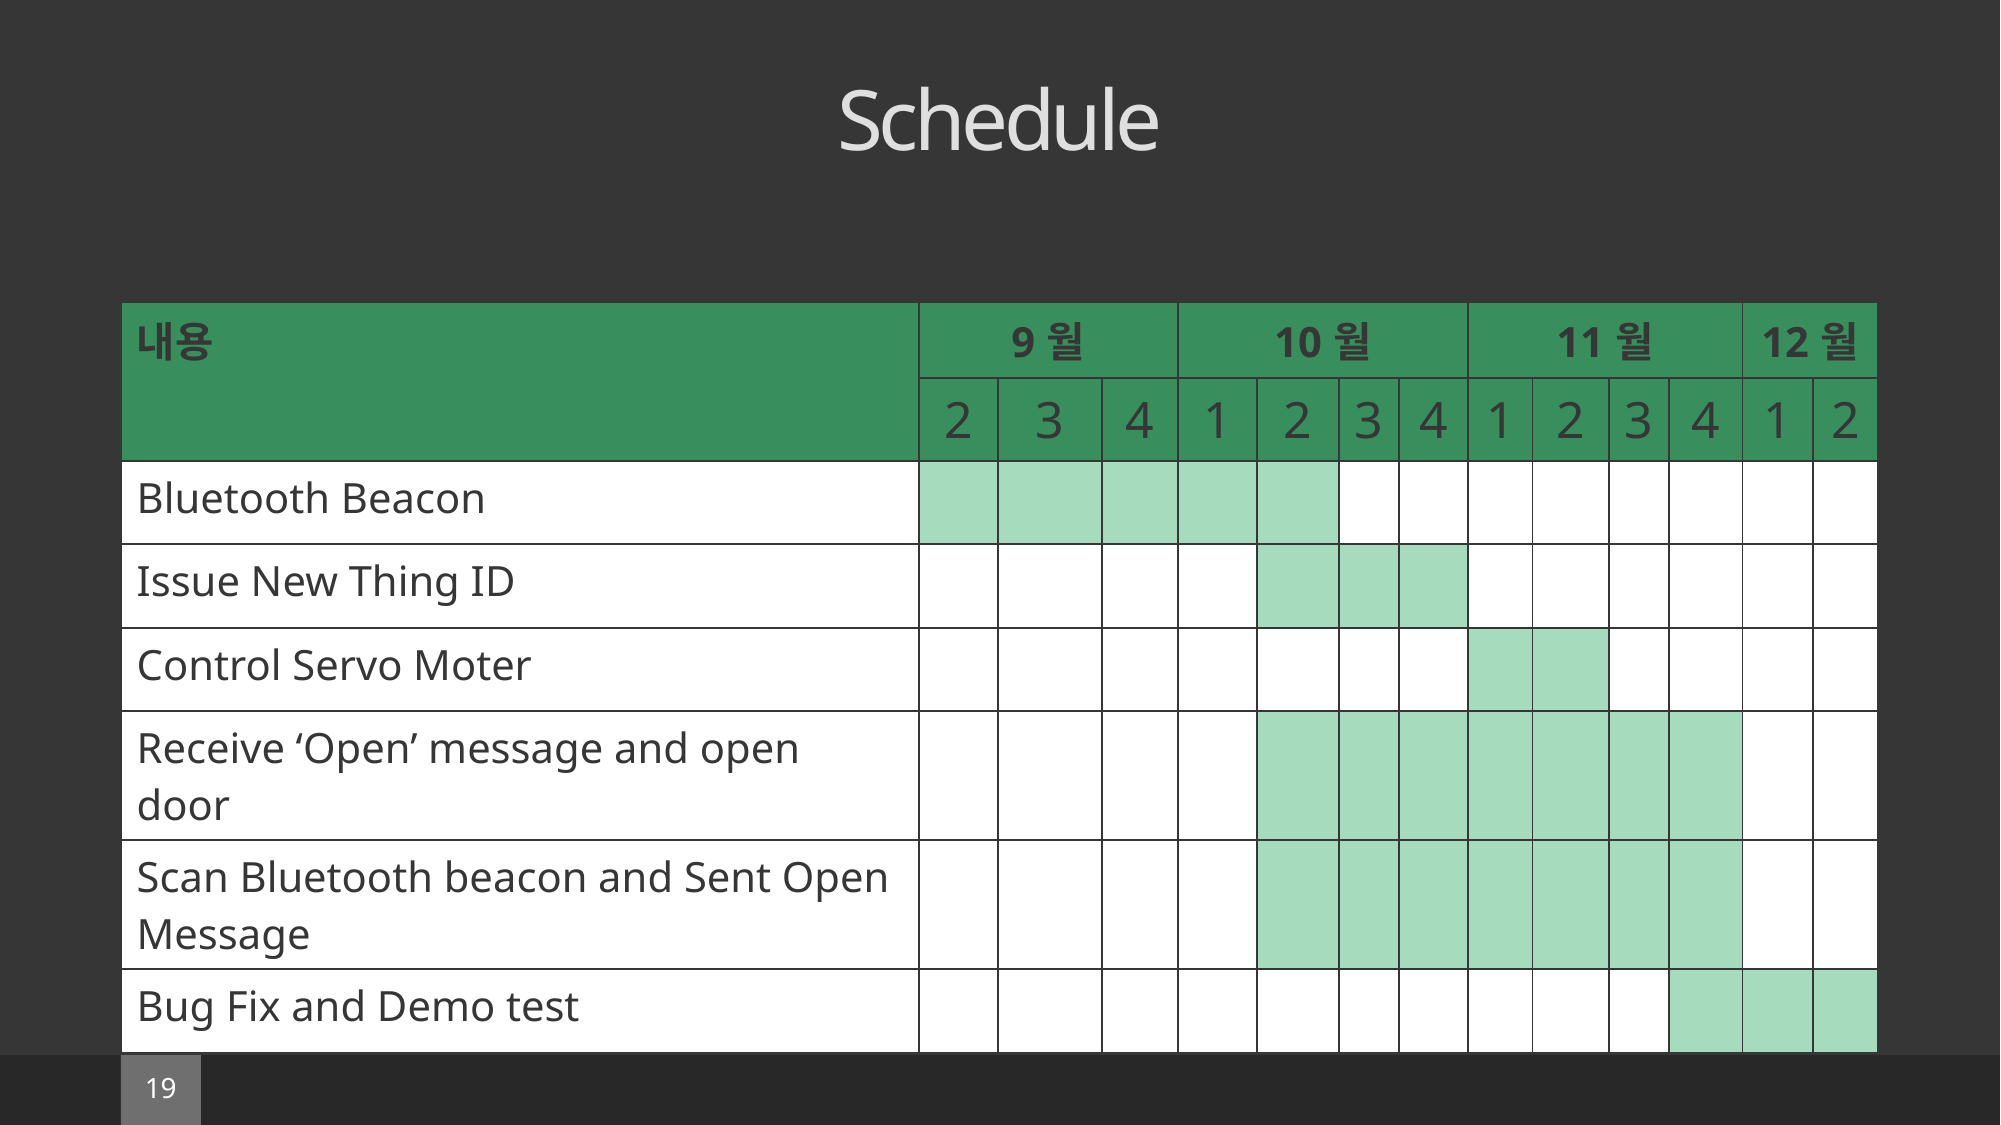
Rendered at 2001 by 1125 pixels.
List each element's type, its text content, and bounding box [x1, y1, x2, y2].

table_cell [1179, 970, 1256, 1052]
table_cell [1814, 462, 1877, 543]
table_cell 2 [1814, 379, 1877, 460]
table_cell [1743, 970, 1812, 1052]
table_cell [999, 970, 1101, 1052]
table_cell [1469, 629, 1532, 710]
table_cell [1814, 841, 1877, 968]
table_cell [1743, 841, 1812, 968]
table_cell [1469, 462, 1532, 543]
table_cell 2 [920, 379, 997, 460]
table_cell [1179, 841, 1256, 968]
table_cell [1103, 970, 1177, 1052]
table_cell [1533, 462, 1608, 543]
table_cell [1400, 629, 1467, 710]
table_cell [1103, 841, 1177, 968]
table_header 10월 [1179, 303, 1467, 377]
table_cell 2 [1533, 379, 1608, 460]
table_cell [1743, 545, 1812, 627]
table_cell [1340, 841, 1398, 968]
table_cell [1469, 712, 1532, 839]
table_cell 1 [1743, 379, 1812, 460]
table_cell [1469, 970, 1532, 1052]
table_cell [920, 712, 997, 839]
table_cell [1670, 545, 1742, 627]
table_cell Bug Fix and Demo test [122, 970, 918, 1052]
table_cell [1814, 545, 1877, 627]
table_cell [1469, 841, 1532, 968]
table_cell [1814, 970, 1877, 1052]
table_cell [1610, 712, 1668, 839]
table_cell 4 [1400, 379, 1467, 460]
table_cell Control Servo Moter [122, 629, 918, 710]
table_cell [1533, 712, 1608, 839]
table_cell [1400, 545, 1467, 627]
table_cell [920, 970, 997, 1052]
table_cell [1179, 629, 1256, 710]
table_cell [1103, 629, 1177, 710]
table_cell [1258, 545, 1338, 627]
table_cell [920, 545, 997, 627]
table_cell [920, 629, 997, 710]
table_header 11월 [1469, 303, 1742, 377]
table_cell [1610, 970, 1668, 1052]
table_cell 4 [1670, 379, 1742, 460]
table_header 12월 [1743, 303, 1877, 377]
table_cell [1610, 841, 1668, 968]
table_header 내용 [122, 303, 918, 460]
table_cell [1670, 970, 1742, 1052]
table_cell [1533, 545, 1608, 627]
table_cell [999, 545, 1101, 627]
table_cell [1400, 841, 1467, 968]
table_cell 3 [1340, 379, 1398, 460]
table_cell [1103, 712, 1177, 839]
table_cell [1103, 545, 1177, 627]
table_cell 4 [1103, 379, 1177, 460]
table_cell [999, 841, 1101, 968]
table_header 9월 [920, 303, 1177, 377]
table_cell [1610, 629, 1668, 710]
table_cell [1258, 462, 1338, 543]
table_cell [1533, 970, 1608, 1052]
table_cell [1179, 462, 1256, 543]
table_cell [1814, 629, 1877, 710]
table_cell [1743, 462, 1812, 543]
table_cell [1179, 545, 1256, 627]
table_cell [1533, 841, 1608, 968]
table_cell [999, 712, 1101, 839]
table_cell [920, 841, 997, 968]
table_cell [1400, 970, 1467, 1052]
table_cell [1670, 629, 1742, 710]
table_cell [1400, 712, 1467, 839]
table_cell Issue New Thing ID [122, 545, 918, 627]
table_cell [1340, 712, 1398, 839]
table_cell [1469, 545, 1532, 627]
table_cell 3 [1610, 379, 1668, 460]
table_cell [999, 629, 1101, 710]
table_cell [1743, 629, 1812, 710]
table_cell [1670, 462, 1742, 543]
table_cell Scan Bluetooth beacon and Sent Open Message [122, 841, 918, 968]
table_cell 1 [1179, 379, 1256, 460]
table_cell Bluetooth Beacon [122, 462, 918, 543]
table_cell [1533, 629, 1608, 710]
table_cell [1670, 712, 1742, 839]
table_cell Receive ‘Open’ message and open door [122, 712, 918, 839]
table_cell [1743, 712, 1812, 839]
table_cell [1340, 462, 1398, 543]
table_cell [1258, 970, 1338, 1052]
table_cell [1610, 545, 1668, 627]
table_cell [999, 462, 1101, 543]
table_cell [1340, 545, 1398, 627]
table_cell [1258, 841, 1338, 968]
table_cell 3 [999, 379, 1101, 460]
table_cell [1340, 629, 1398, 710]
table_cell [1400, 462, 1467, 543]
table_cell 2 [1258, 379, 1338, 460]
table_cell [1610, 462, 1668, 543]
table_cell [1258, 629, 1338, 710]
table_cell [1258, 712, 1338, 839]
table_cell [1103, 462, 1177, 543]
title Schedule [121, 8, 1879, 168]
table_cell [920, 462, 997, 543]
table_cell [1814, 712, 1877, 839]
table_cell [1670, 841, 1742, 968]
table_cell 1 [1469, 379, 1532, 460]
table_cell [1340, 970, 1398, 1052]
table_cell [1179, 712, 1256, 839]
